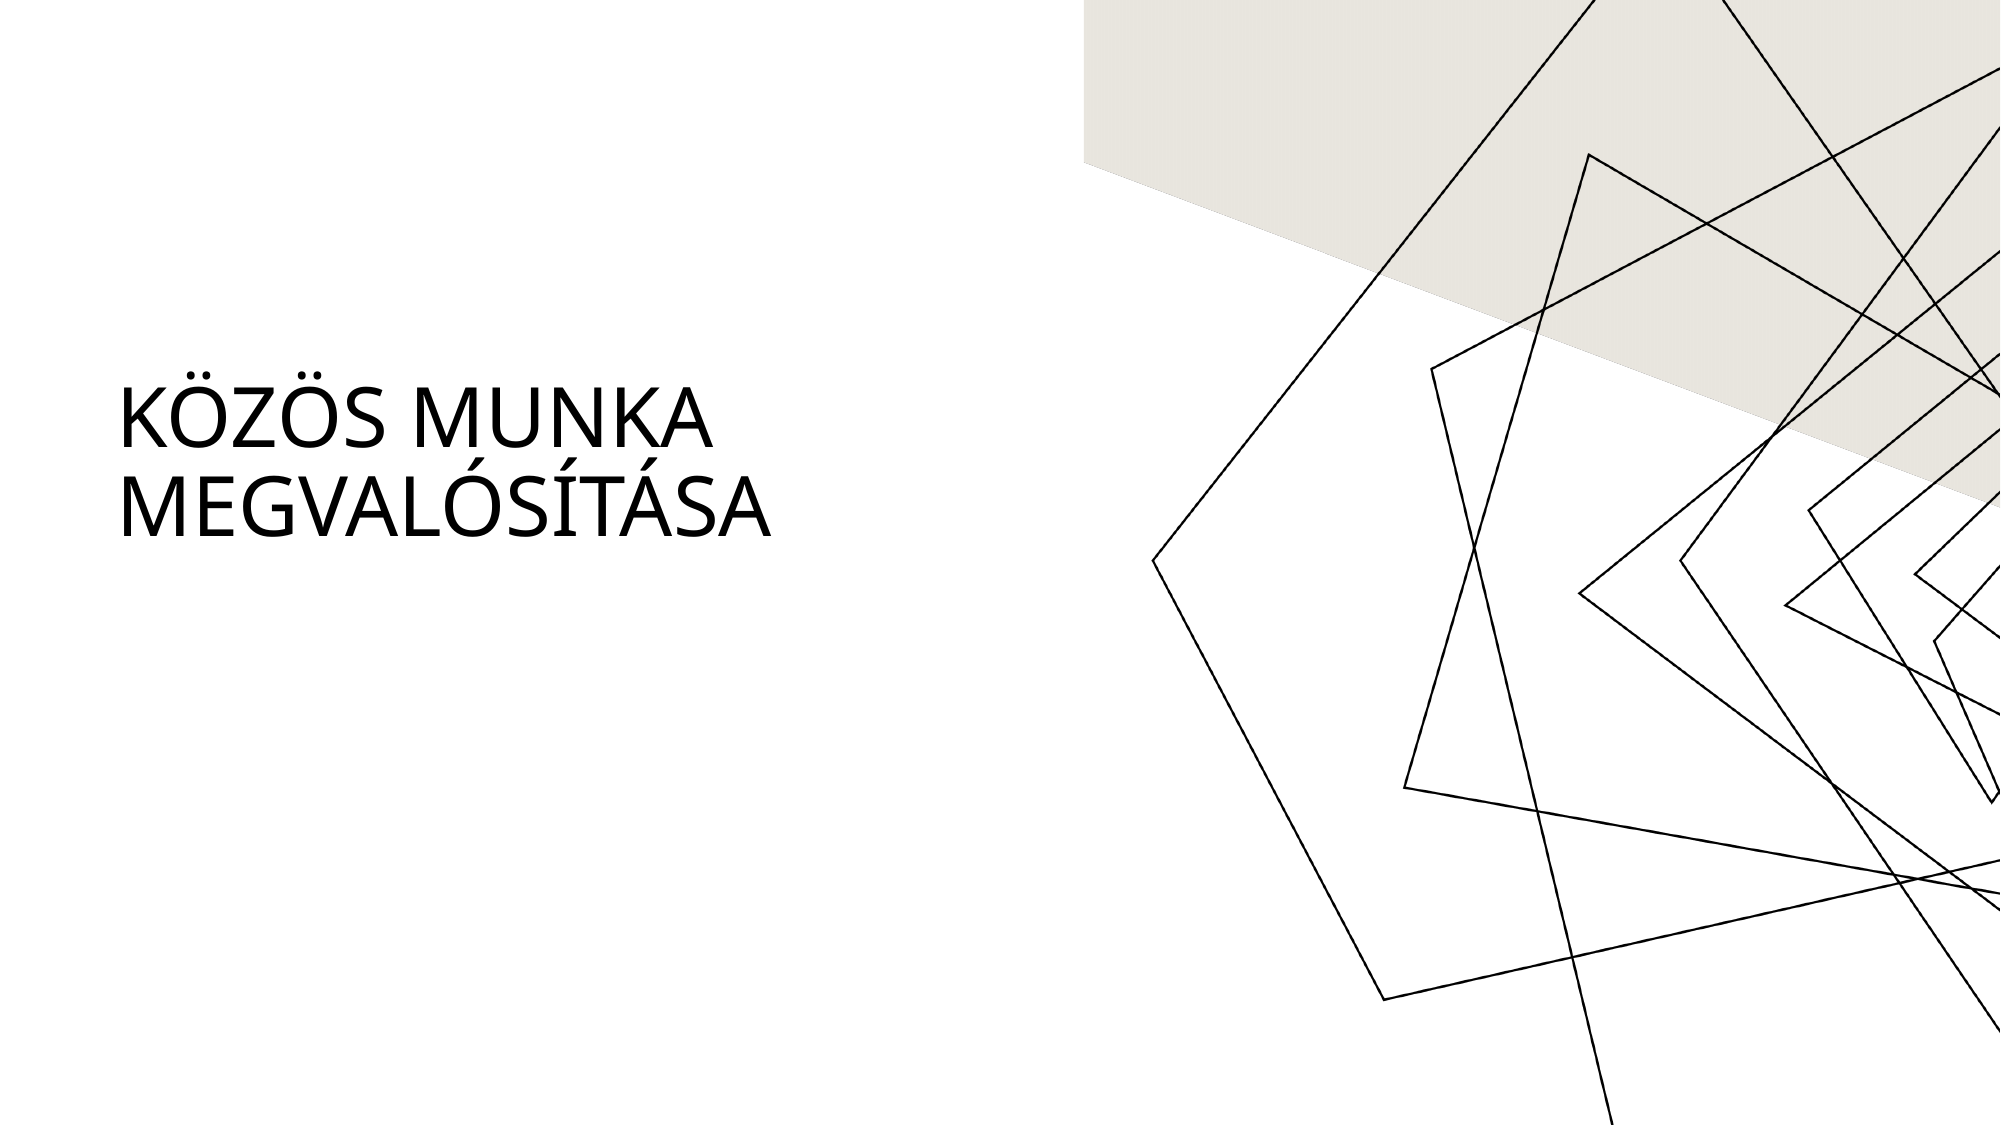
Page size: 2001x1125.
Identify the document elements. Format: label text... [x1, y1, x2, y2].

title Közös munka megvalósítása [101, 172, 952, 563]
picture [1083, 0, 2001, 1125]
